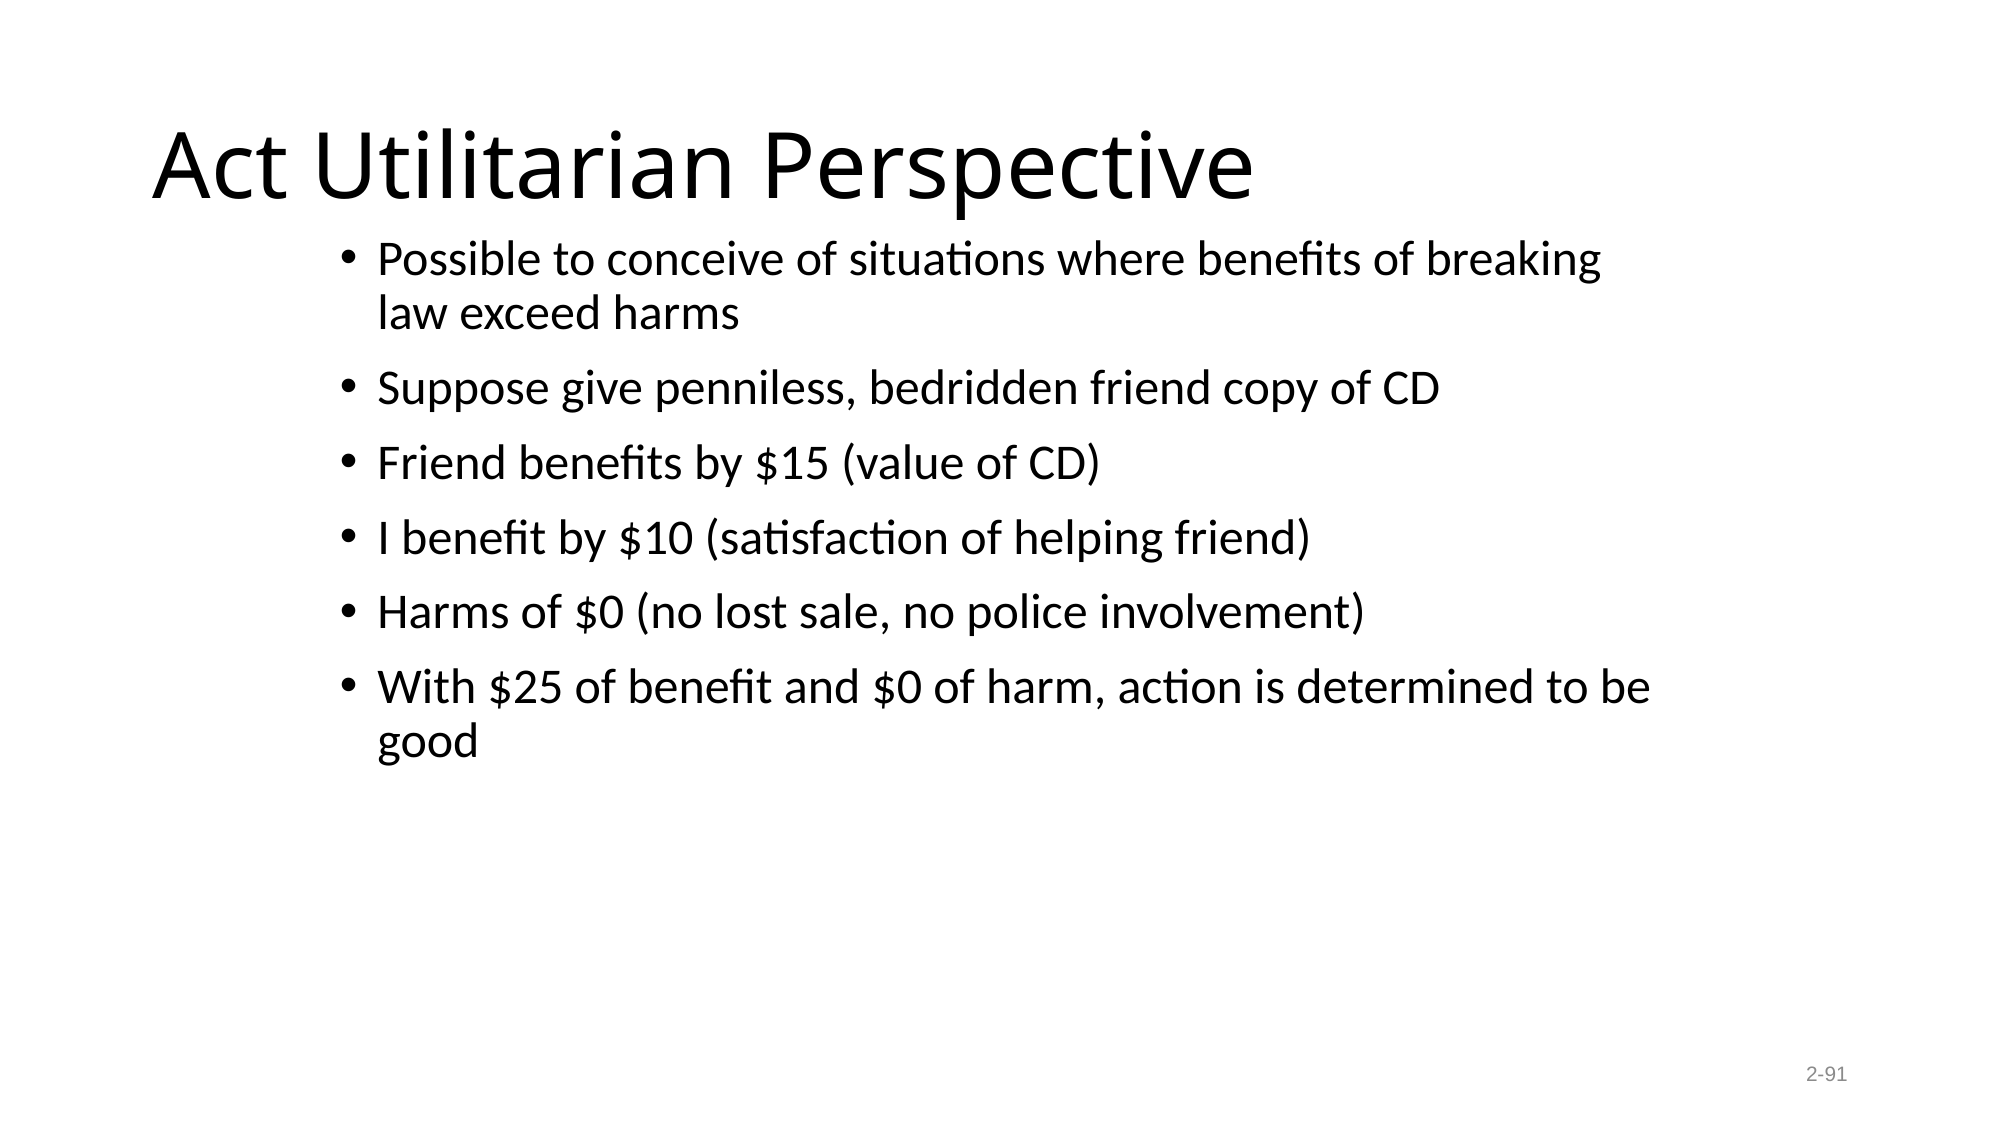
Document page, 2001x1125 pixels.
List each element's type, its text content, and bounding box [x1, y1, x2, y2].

title Act Utilitarian Perspective [137, 59, 1863, 278]
slide_number 2-91 [1412, 1042, 1863, 1103]
list Possible to conceive of situations where benefits of breaking law exceed harms Suppose give penniless, bedridden friend copy of CD Friend benefits by $15 (value of CD) I benefit by $10 (satisfaction of helping friend) Harms of $0 (no lost sale, no police involvement) With $25 of benefit and $0 of harm, action is determined to be good [324, 224, 1688, 900]
